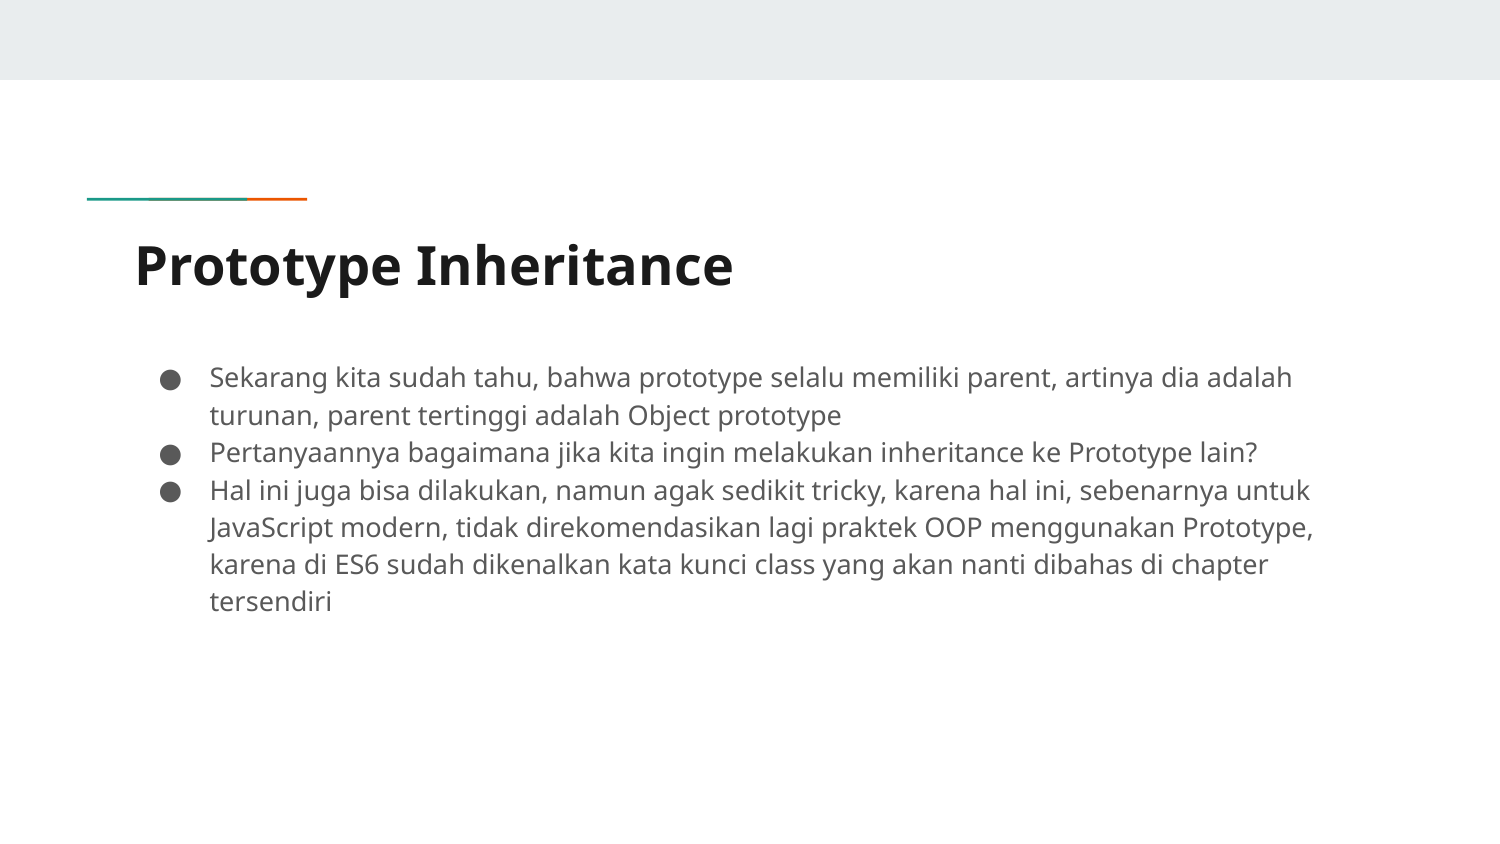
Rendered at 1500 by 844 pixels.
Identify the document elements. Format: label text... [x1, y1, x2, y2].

title Prototype Inheritance [119, 216, 1381, 305]
list Sekarang kita sudah tahu, bahwa prototype selalu memiliki parent, artinya dia adalah turunan, parent tertinggi adalah Object prototype Pertanyaannya bagaimana jika kita ingin melakukan inheritance ke Prototype lain? Hal ini juga bisa dilakukan, namun agak sedikit tricky, karena hal ini, sebenarnya untuk JavaScript modern, tidak direkomendasikan lagi praktek OOP menggunakan Prototype, karena di ES6 sudah dikenalkan kata kunci class yang akan nanti dibahas di chapter tersendiri [119, 341, 1381, 712]
